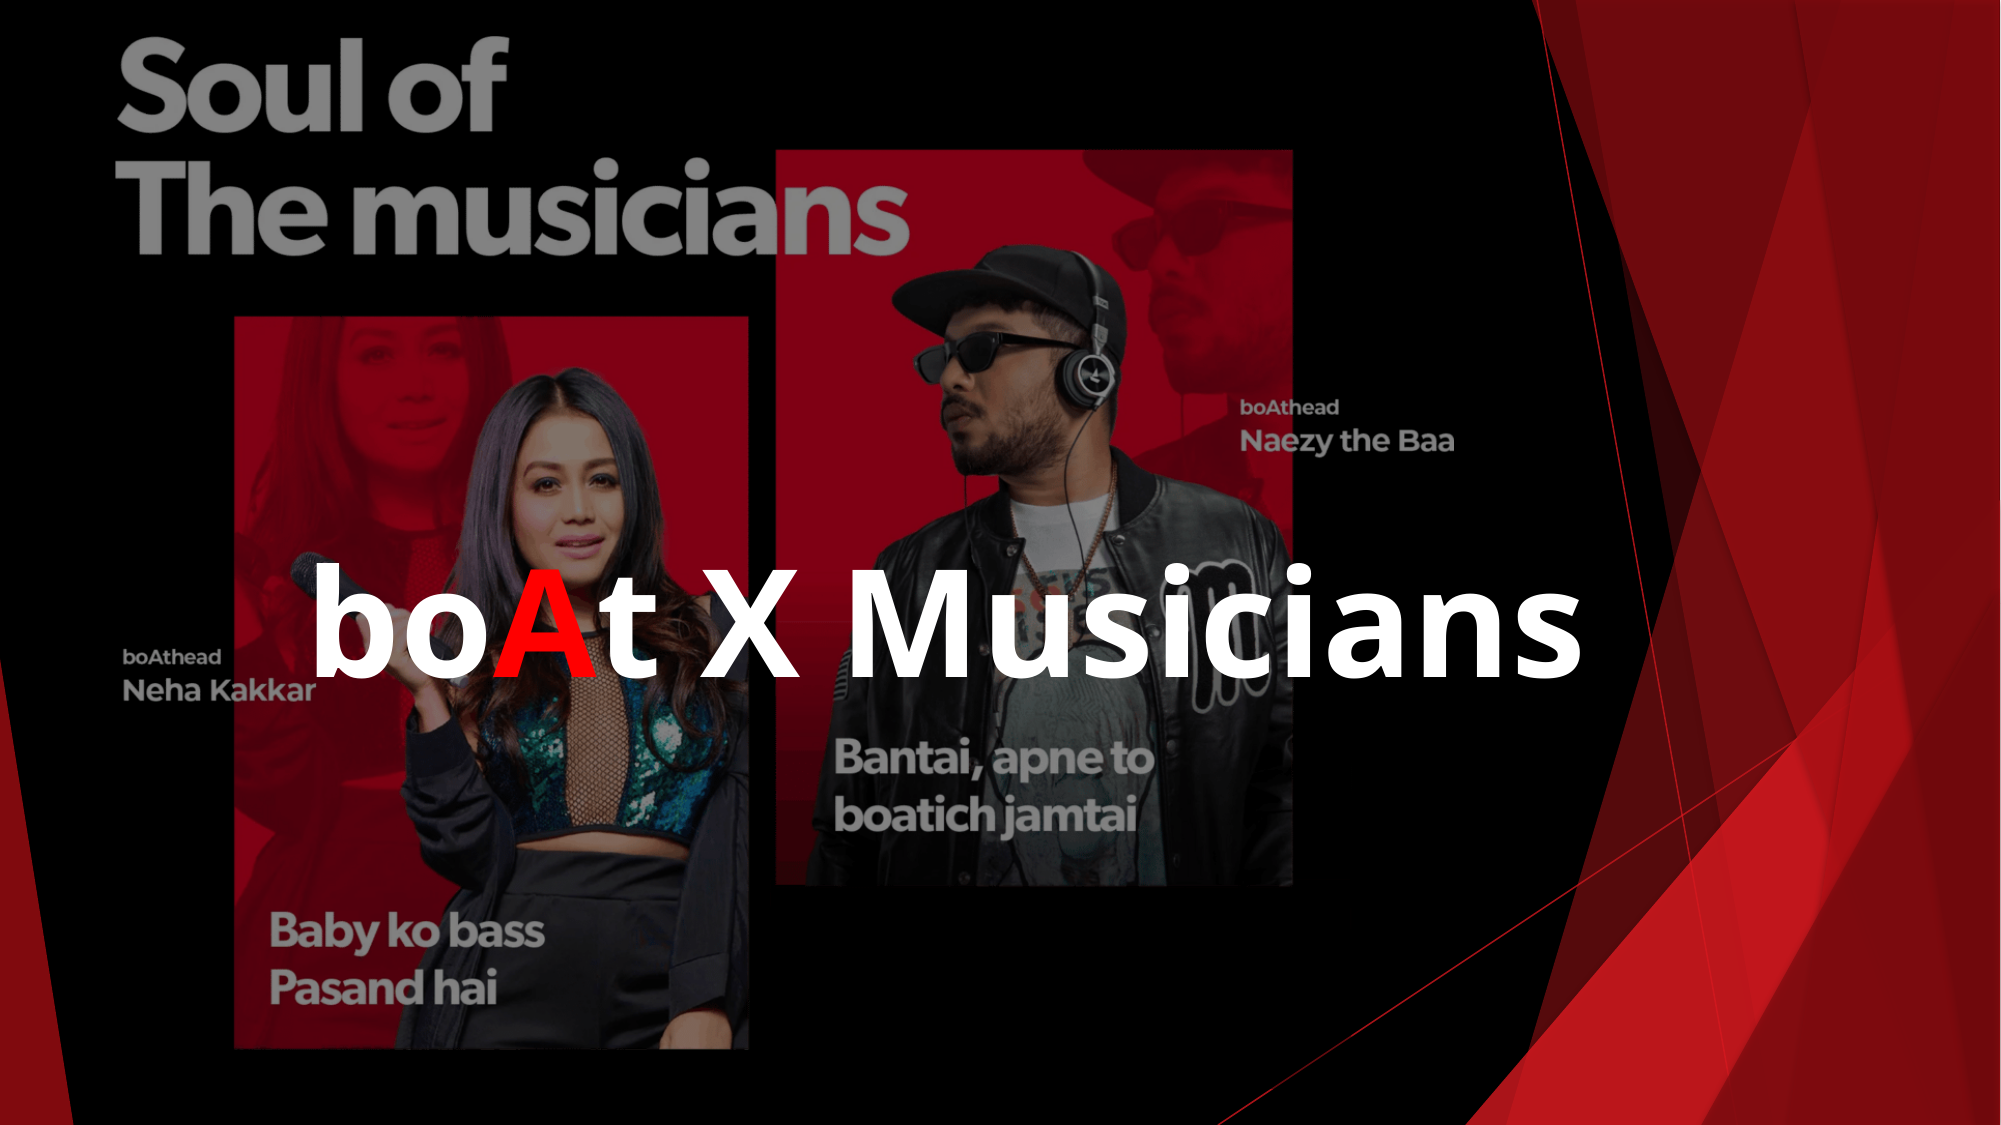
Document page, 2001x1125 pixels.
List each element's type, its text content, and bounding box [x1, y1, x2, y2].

text_box boAt X Musicians [1457, 519, 1640, 895]
picture [115, 35, 1454, 1090]
